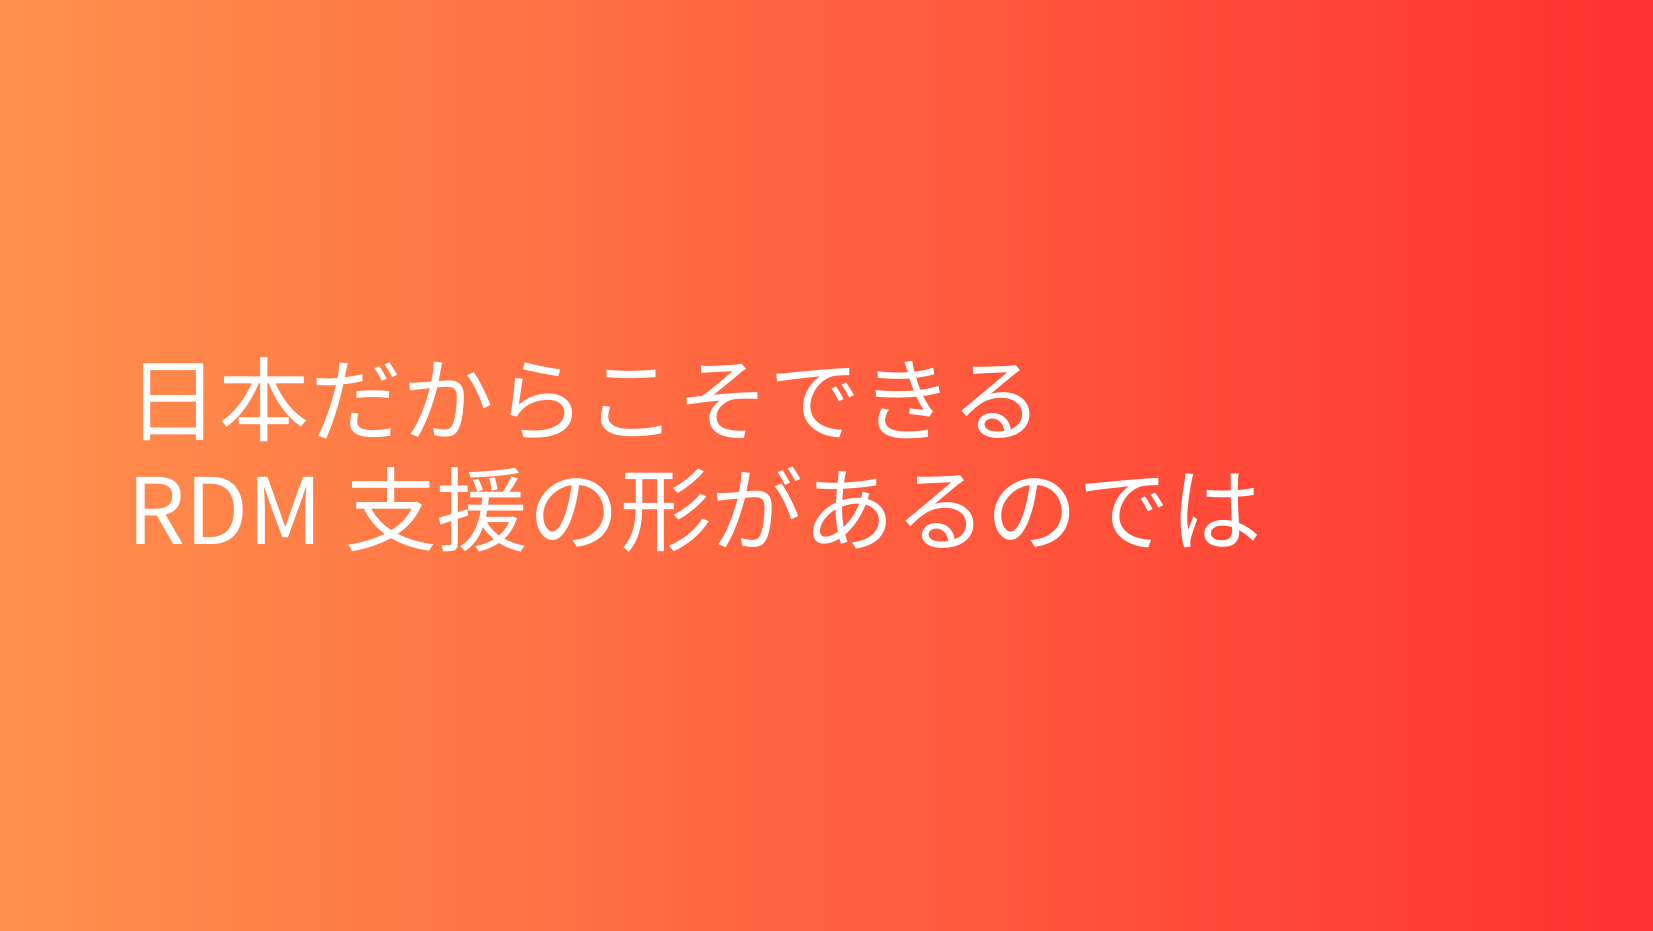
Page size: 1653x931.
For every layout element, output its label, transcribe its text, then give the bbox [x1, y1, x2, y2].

title 日本だからこそできる RDM支援の形があるのでは [112, 316, 1600, 589]
